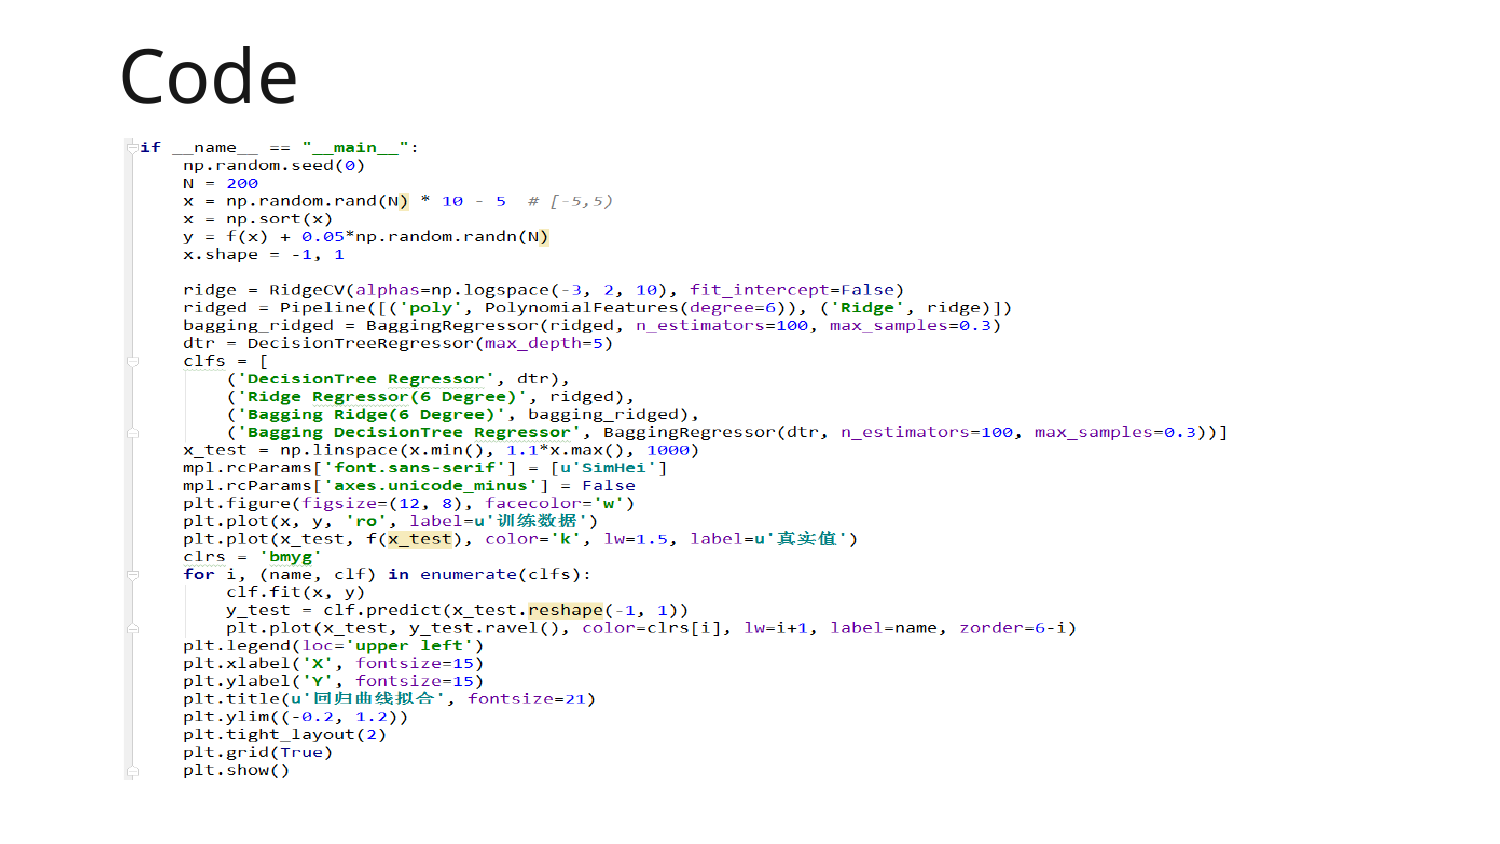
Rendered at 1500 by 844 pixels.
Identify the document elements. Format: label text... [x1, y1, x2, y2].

text_box [123, 138, 1227, 780]
title Code [116, 26, 309, 170]
